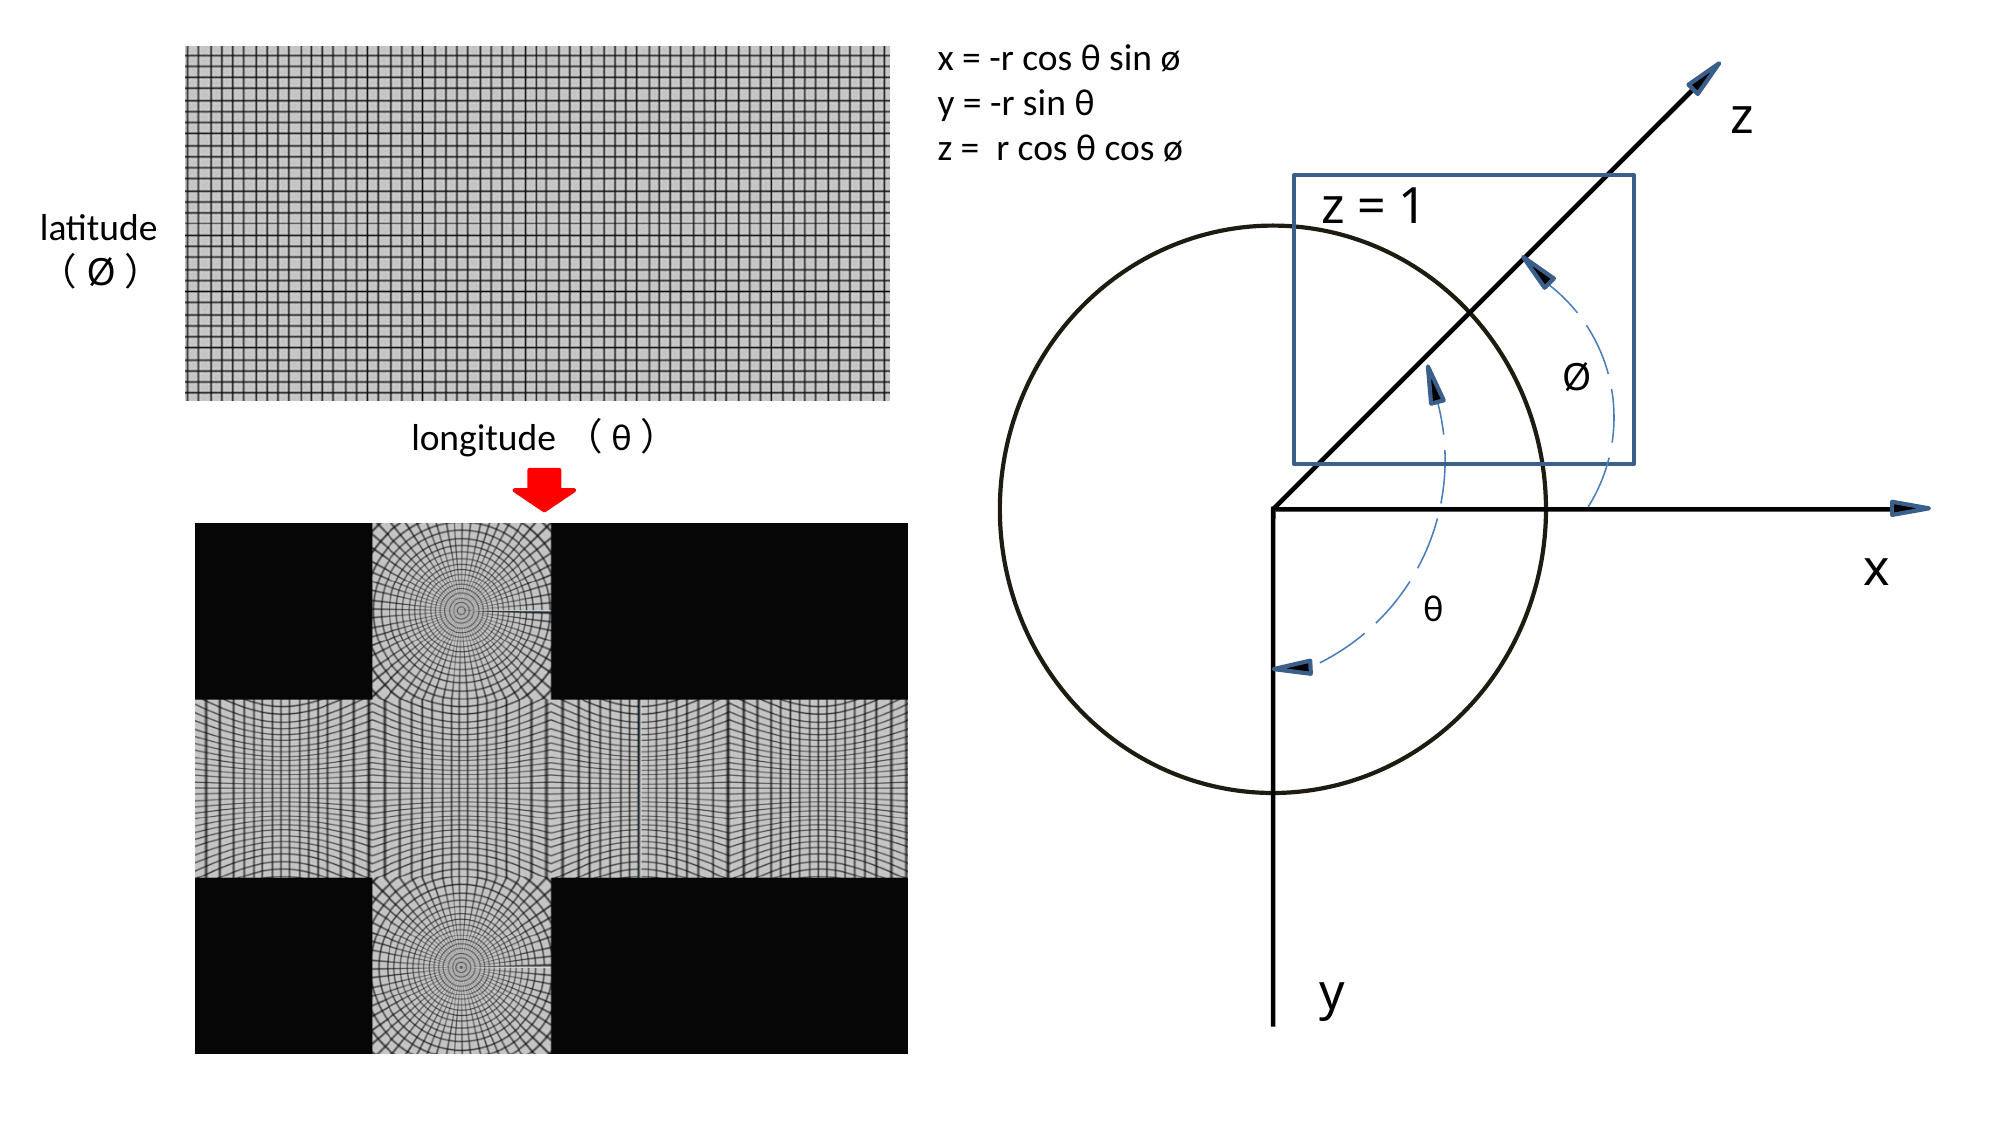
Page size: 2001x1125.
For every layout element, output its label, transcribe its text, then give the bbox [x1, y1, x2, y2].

text_box [1271, 658, 1313, 676]
text_box [1446, 280, 1615, 509]
text_box z = 1 [1306, 166, 1495, 241]
text_box θ [1408, 576, 1462, 636]
text_box [1890, 499, 1932, 517]
picture [195, 522, 908, 1054]
text_box [512, 467, 577, 513]
text_box latitude （Ø） [25, 195, 179, 301]
text_box x [1848, 527, 1947, 603]
text_box x = -r cos θ sin ø y = -r sin θ z = r cos θ cos ø [897, 25, 1314, 176]
picture [184, 46, 891, 401]
text_box [1686, 61, 1721, 97]
text_box [1277, 466, 1549, 508]
text_box z [1715, 76, 1814, 151]
text_box [1292, 173, 1636, 466]
text_box [1274, 510, 1549, 796]
text_box [1521, 255, 1556, 290]
text_box y [1304, 951, 1403, 1027]
text_box [1425, 364, 1446, 406]
text_box Ø [1547, 345, 1607, 406]
text_box longitude（θ） [396, 409, 813, 465]
text_box [997, 223, 1314, 796]
